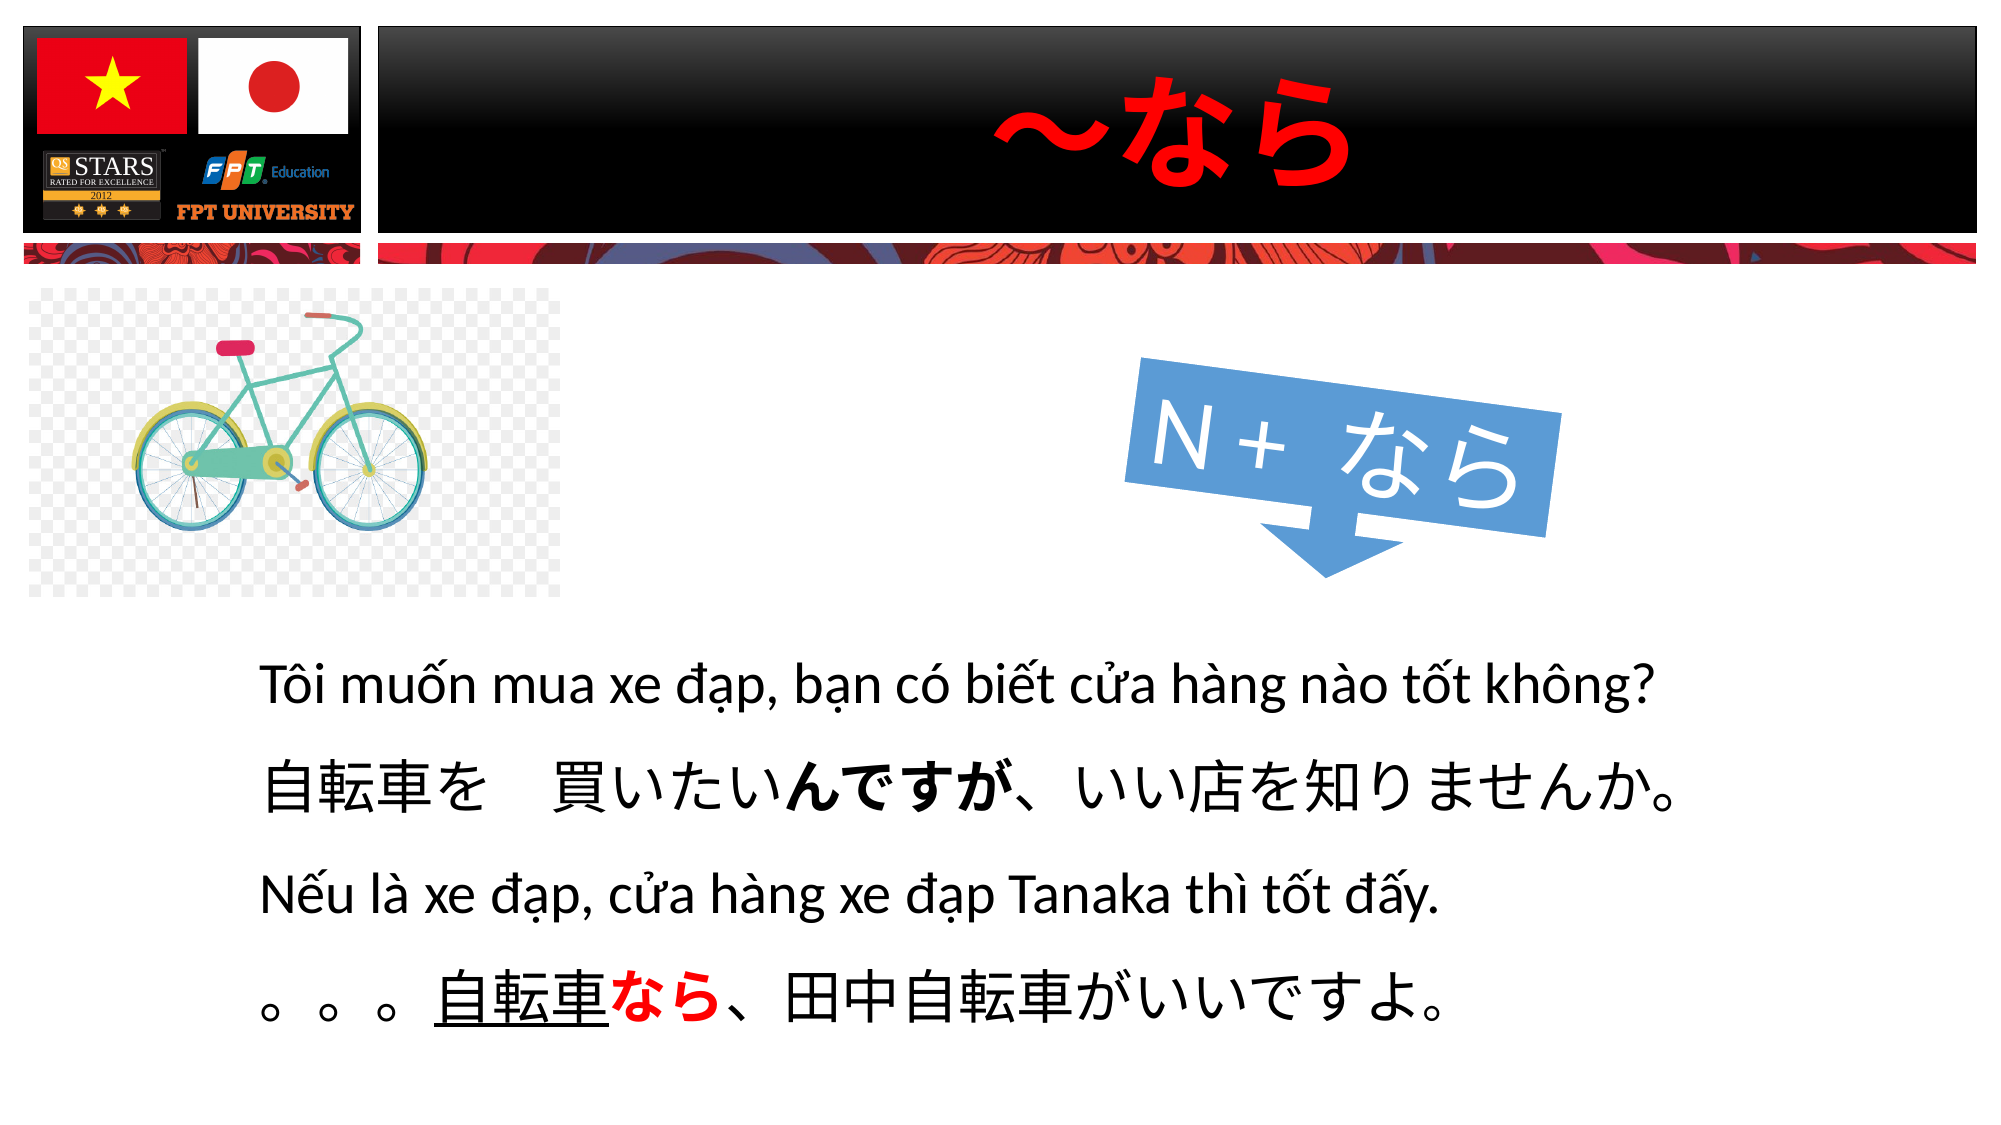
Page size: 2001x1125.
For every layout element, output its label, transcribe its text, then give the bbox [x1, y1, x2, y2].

picture [198, 38, 349, 134]
picture [23, 243, 361, 264]
text_box Tôi muốn mua xe đạp, bạn có biết cửa hàng nào tốt không? 自転車を 買いたいんですが、いい店を知りませんか。 Nếu là xe đạp, cửa hàng xe đạp Tanaka thì tốt đấy. 。。。自転車なら、田中自転車がいいですよ。 [244, 603, 1725, 1125]
picture [36, 136, 361, 233]
picture [29, 288, 560, 597]
text_box 〜なら [378, 26, 1977, 233]
text_box N + なら [1120, 353, 1566, 583]
text_box [23, 26, 361, 233]
picture [37, 38, 187, 134]
picture [378, 243, 1977, 264]
